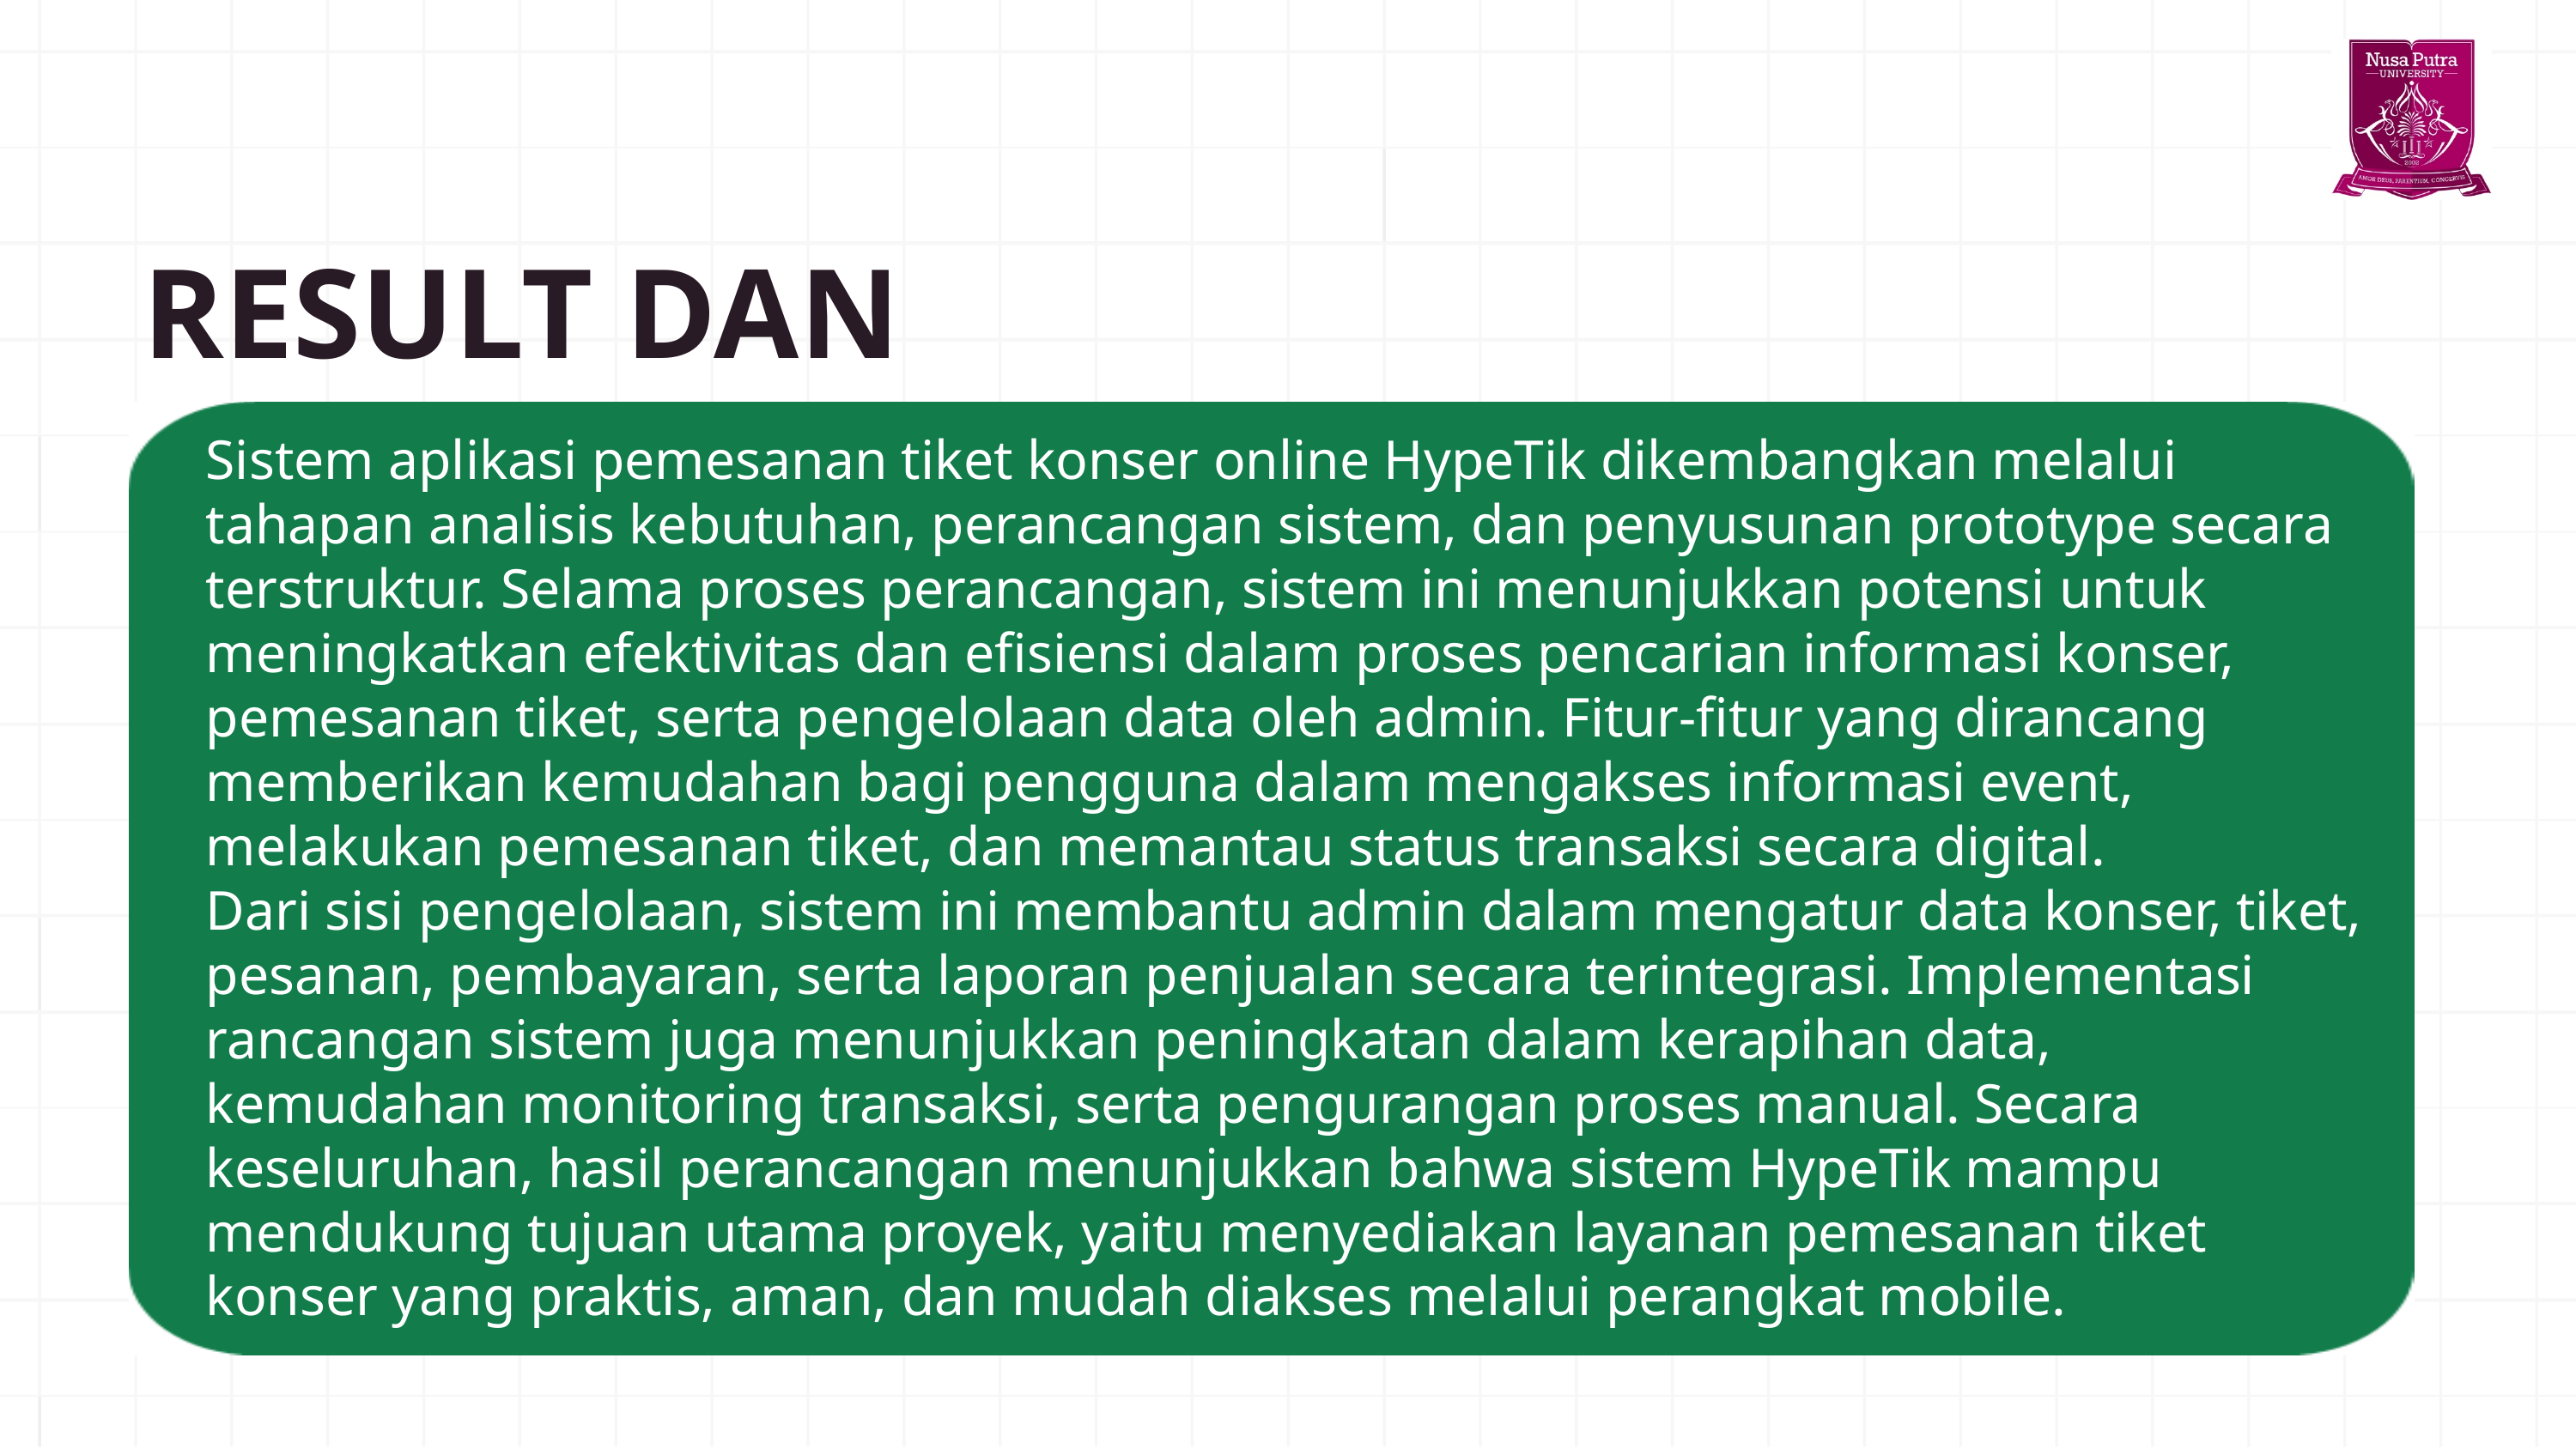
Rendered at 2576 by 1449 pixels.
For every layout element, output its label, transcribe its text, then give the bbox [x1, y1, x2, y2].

picture [128, 402, 2415, 1355]
picture [2330, 39, 2503, 200]
title RESULT DAN PEMBAHASAN [143, 234, 1717, 399]
